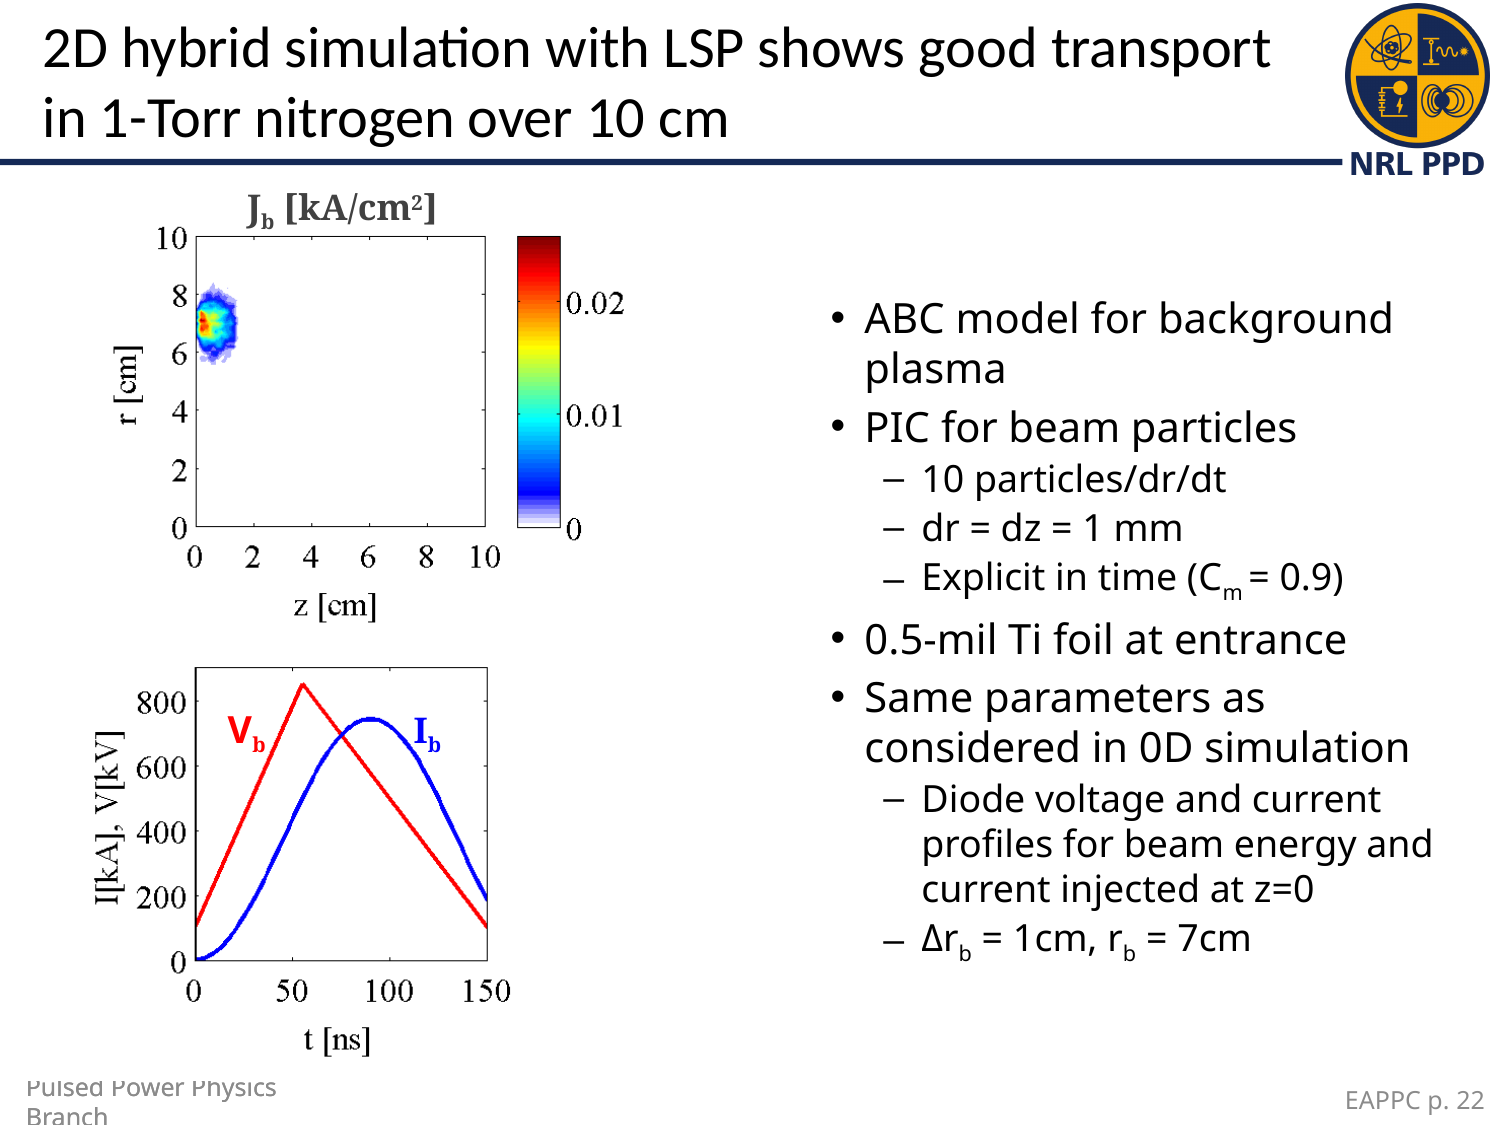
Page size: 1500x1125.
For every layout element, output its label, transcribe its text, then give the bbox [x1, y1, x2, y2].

picture [1345, 3, 1490, 175]
title 2D hybrid simulation with LSP shows good transport in 1-Torr nitrogen over 10 cm [27, 6, 1334, 153]
list ABC model for background plasma PIC for beam particles 10 particles/dr/dt dr = dz = 1 mm Explicit in time (Cm = 0.9) 0.5-mil Ti foil at entrance Same parameters as considered in 0D simulation Diode voltage and current profiles for beam energy and current injected at z=0 Δrb = 1cm, rb = 7cm [815, 284, 1476, 950]
picture [0, 168, 796, 1081]
